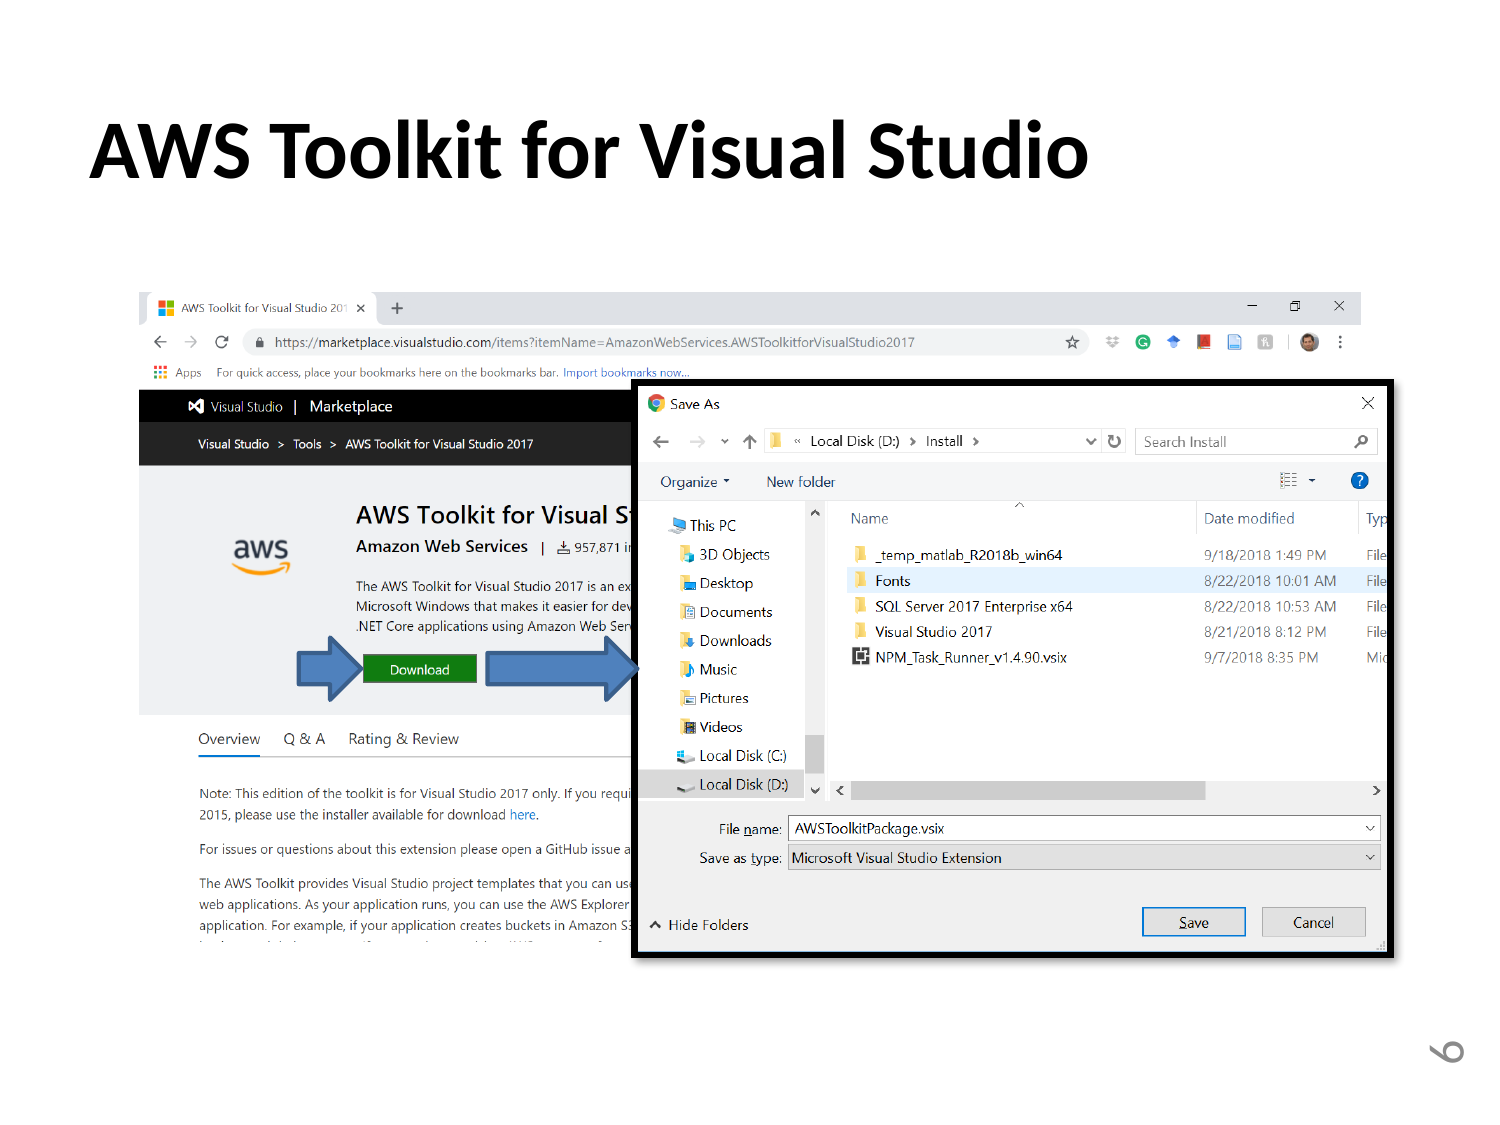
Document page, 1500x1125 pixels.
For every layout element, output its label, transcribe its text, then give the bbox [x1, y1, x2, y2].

text_box AWS Toolkit for Visual Studio [74, 87, 1438, 203]
picture [139, 292, 1388, 953]
slide_number 6 [1412, 1025, 1475, 1125]
